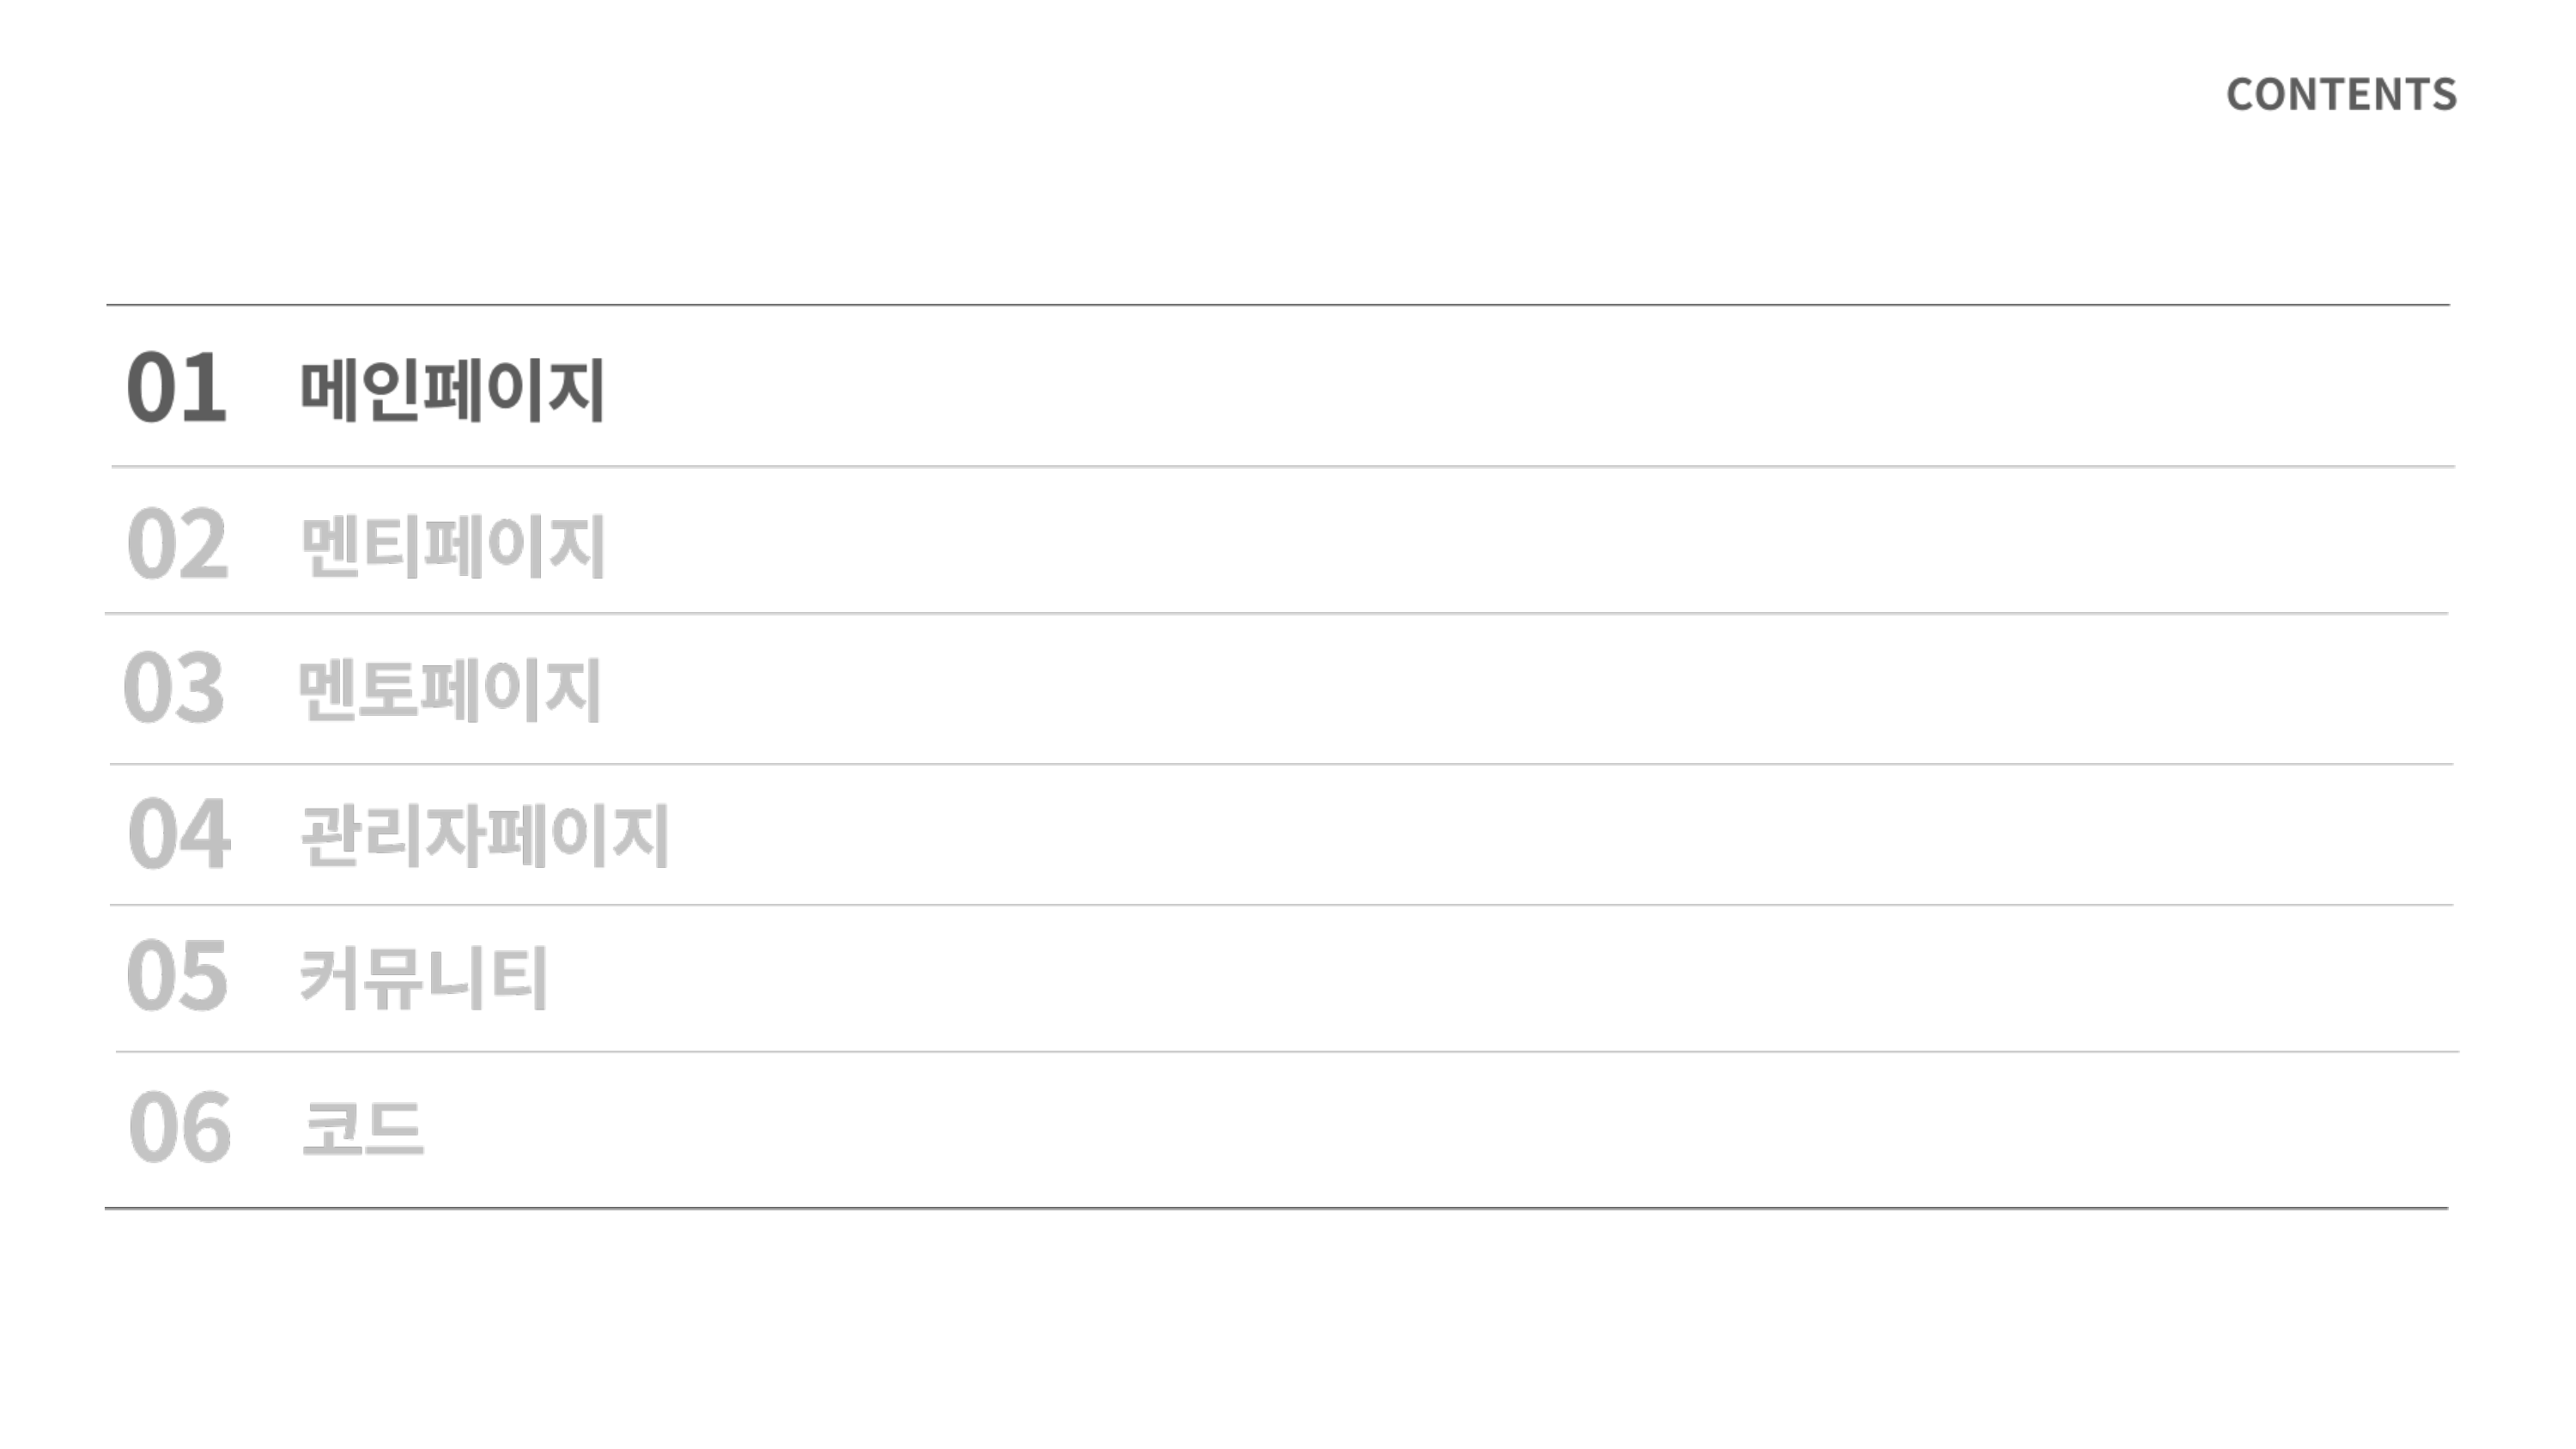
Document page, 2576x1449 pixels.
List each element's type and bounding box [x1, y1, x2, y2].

text_box [105, 1207, 2449, 1210]
picture [1268, 47, 2576, 165]
text_box [683, 465, 2456, 469]
picture [90, 261, 736, 1280]
text_box [126, 1058, 756, 1190]
text_box [680, 304, 2451, 307]
text_box [617, 1051, 2460, 1054]
text_box [733, 763, 2454, 767]
text_box [683, 612, 2449, 615]
